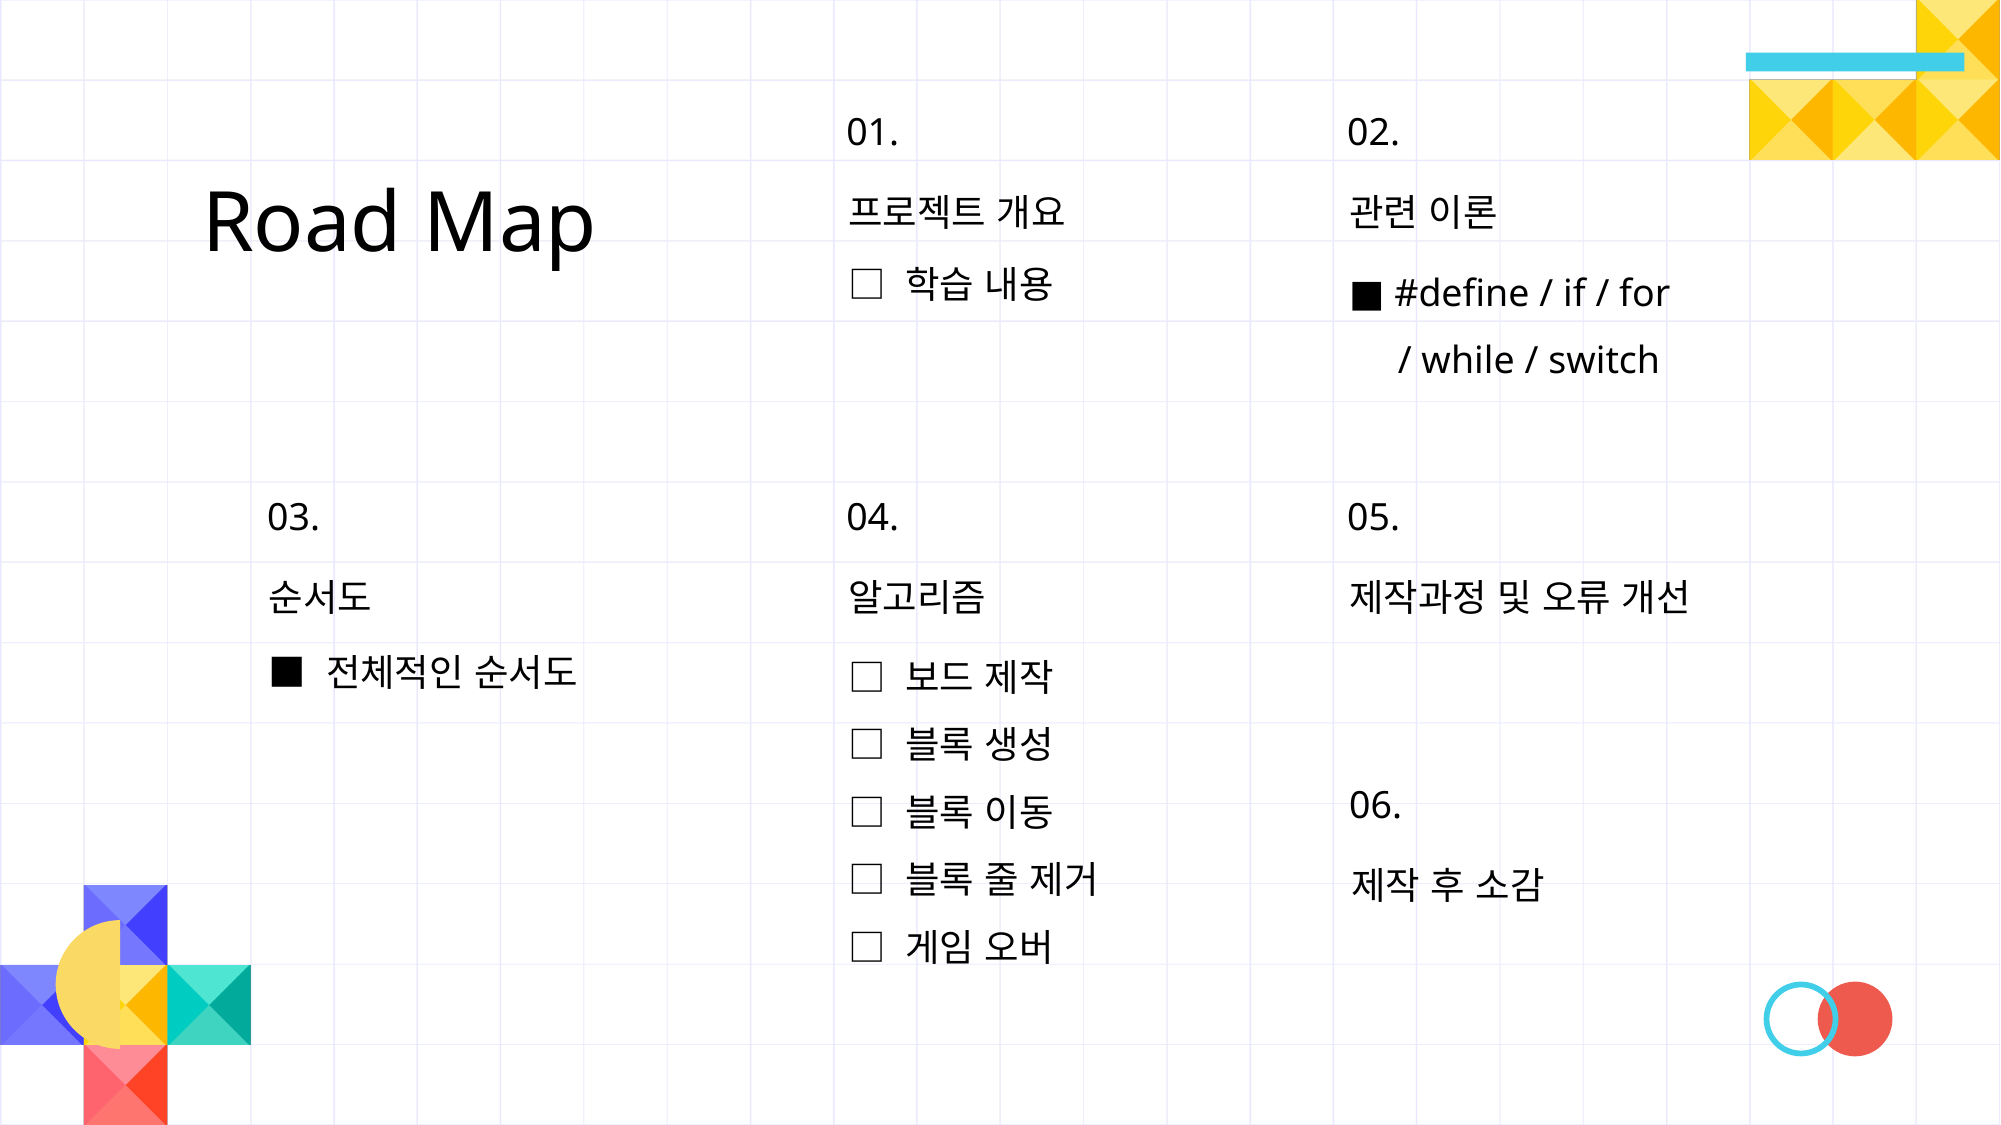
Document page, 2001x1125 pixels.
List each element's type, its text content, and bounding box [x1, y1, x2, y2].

text_box ■ 전체적인 순서도 [254, 641, 687, 702]
text_box 01. [831, 100, 1264, 161]
text_box 순서도 [254, 566, 687, 627]
text_box 02. [1332, 100, 1765, 161]
text_box 04. [831, 485, 1264, 546]
text_box □ 학습 내용 [833, 253, 1266, 314]
text_box 제작 후 소감 [1336, 855, 1769, 915]
text_box 06. [1334, 773, 1767, 834]
text_box 05. [1332, 485, 1765, 546]
text_box 관련 이론 [1334, 181, 1767, 242]
text_box 알고리즘 [833, 566, 1266, 627]
text_box 프로젝트 개요 [833, 181, 1266, 242]
text_box Road Map [75, 161, 725, 276]
text_box □ 보드 제작 □ 블록 생성 □ 블록 이동 □ 블록 줄 제거 □ 게임 오버 [833, 627, 1266, 977]
text_box 제작과정 및 오류 개선 [1334, 566, 1767, 627]
picture [0, 0, 2000, 1125]
text_box 03. [252, 485, 685, 546]
text_box ■ #define / if / for / while / switch [1334, 238, 1892, 389]
